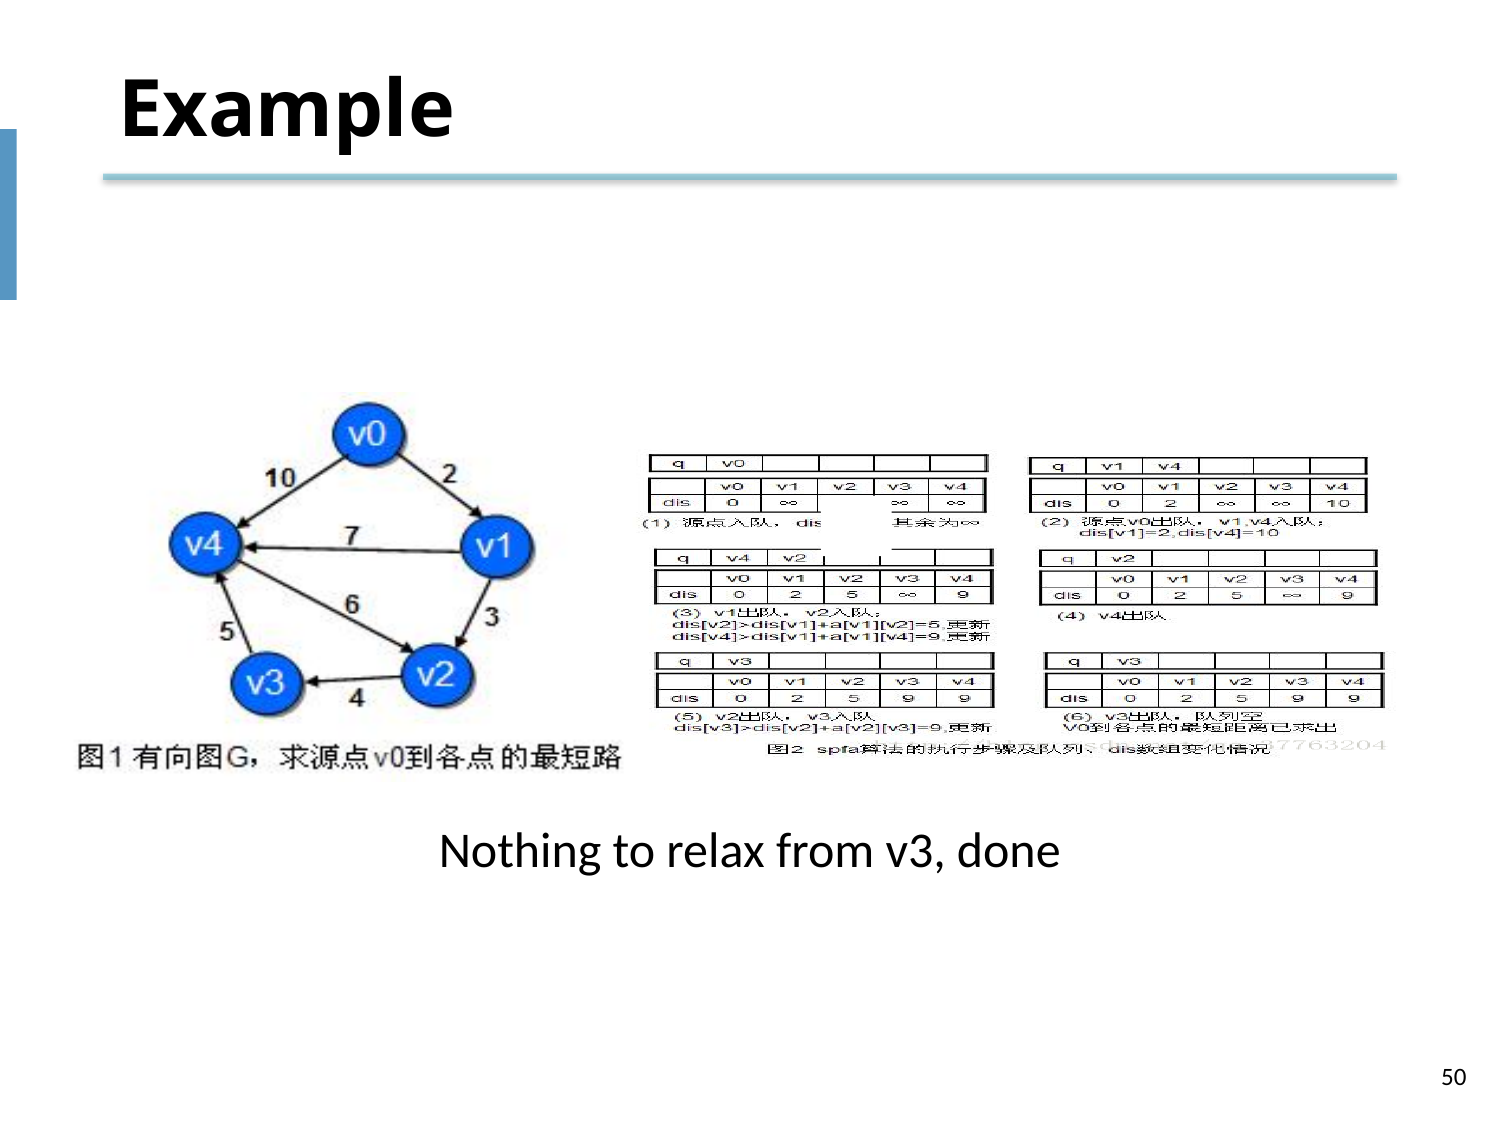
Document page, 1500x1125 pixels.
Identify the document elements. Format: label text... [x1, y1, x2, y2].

picture [37, 391, 1407, 782]
title Example [103, 25, 1397, 185]
text_box Nothing to relax from v3, done [103, 810, 1397, 885]
slide_number 50 [1131, 1045, 1482, 1106]
